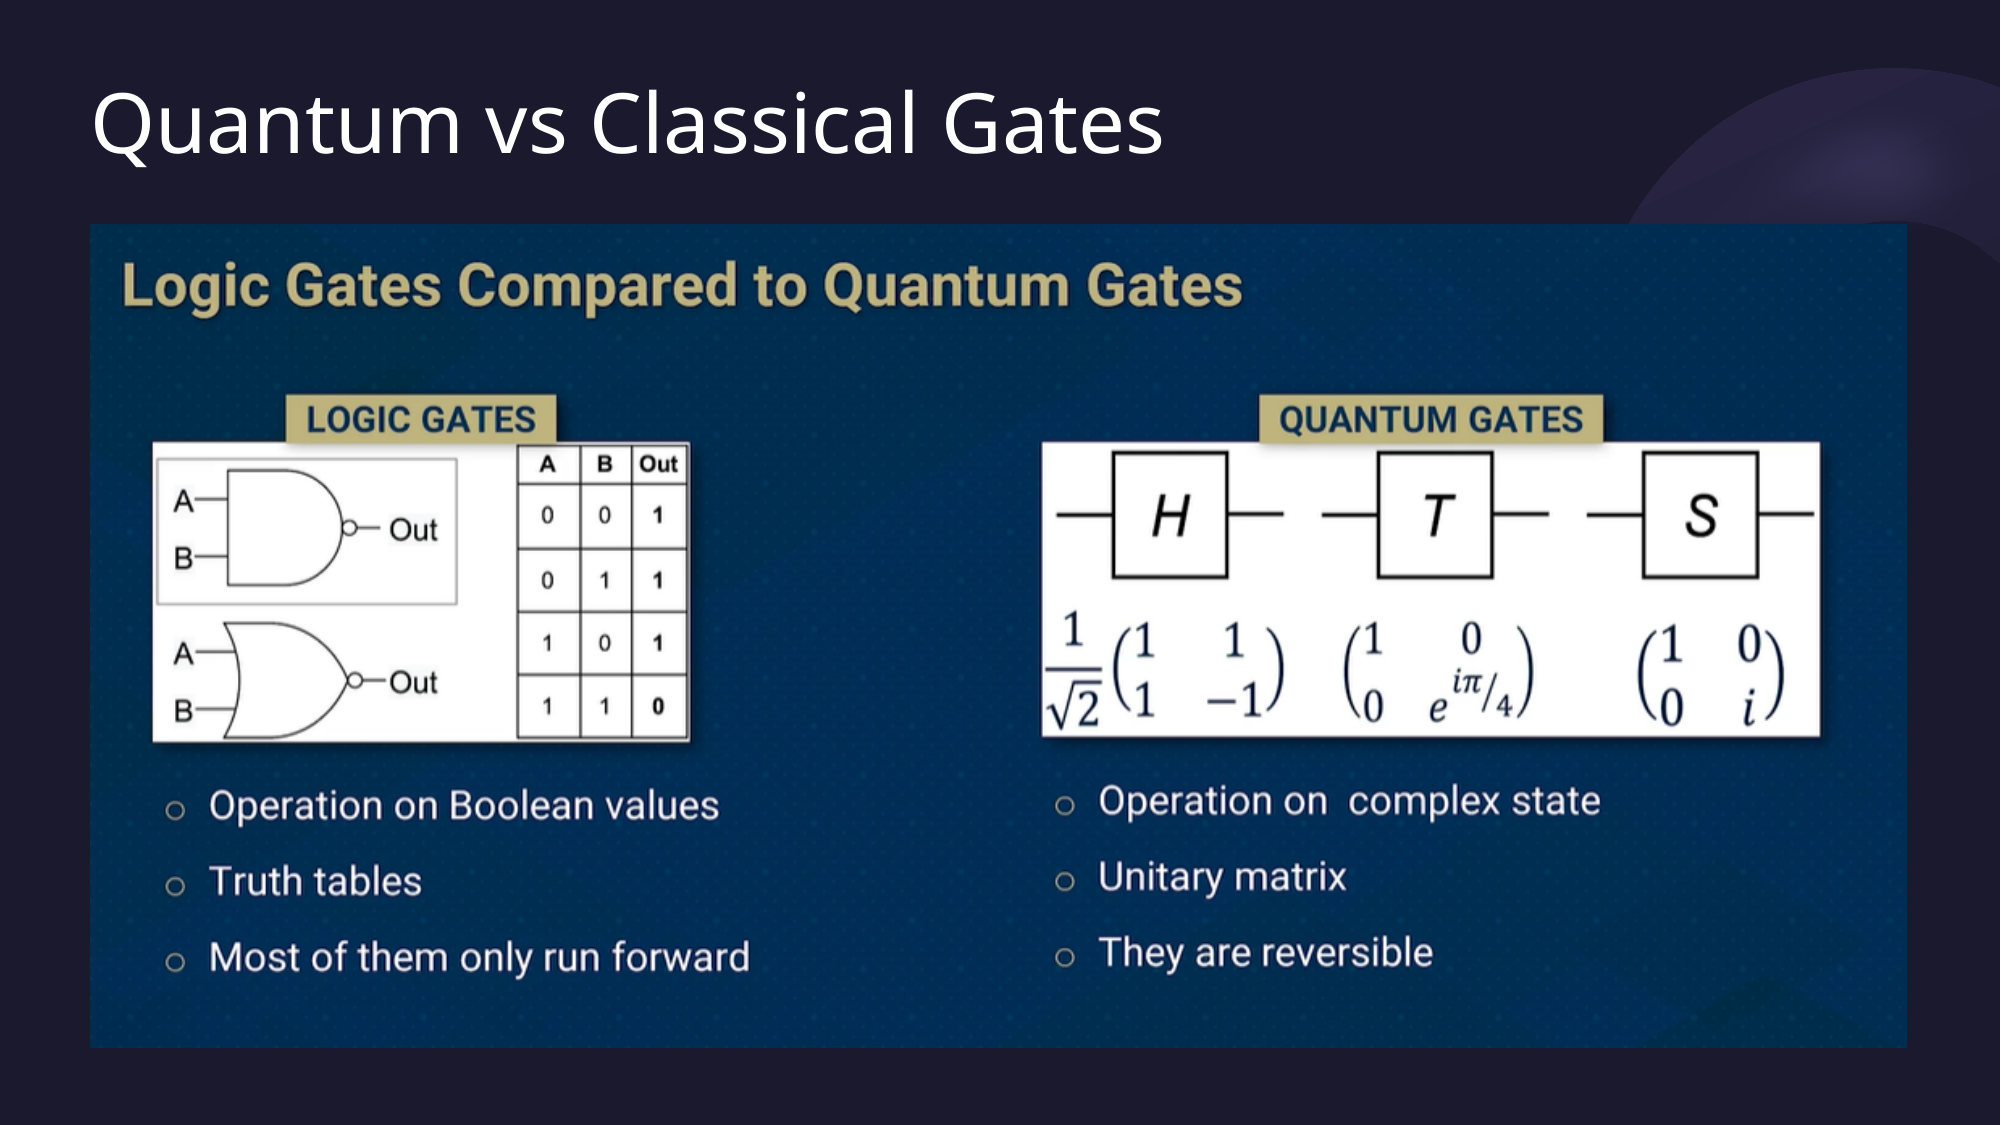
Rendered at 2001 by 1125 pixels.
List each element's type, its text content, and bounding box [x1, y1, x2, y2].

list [89, 224, 1907, 1048]
title Quantum vs Classical Gates [90, 81, 1397, 224]
